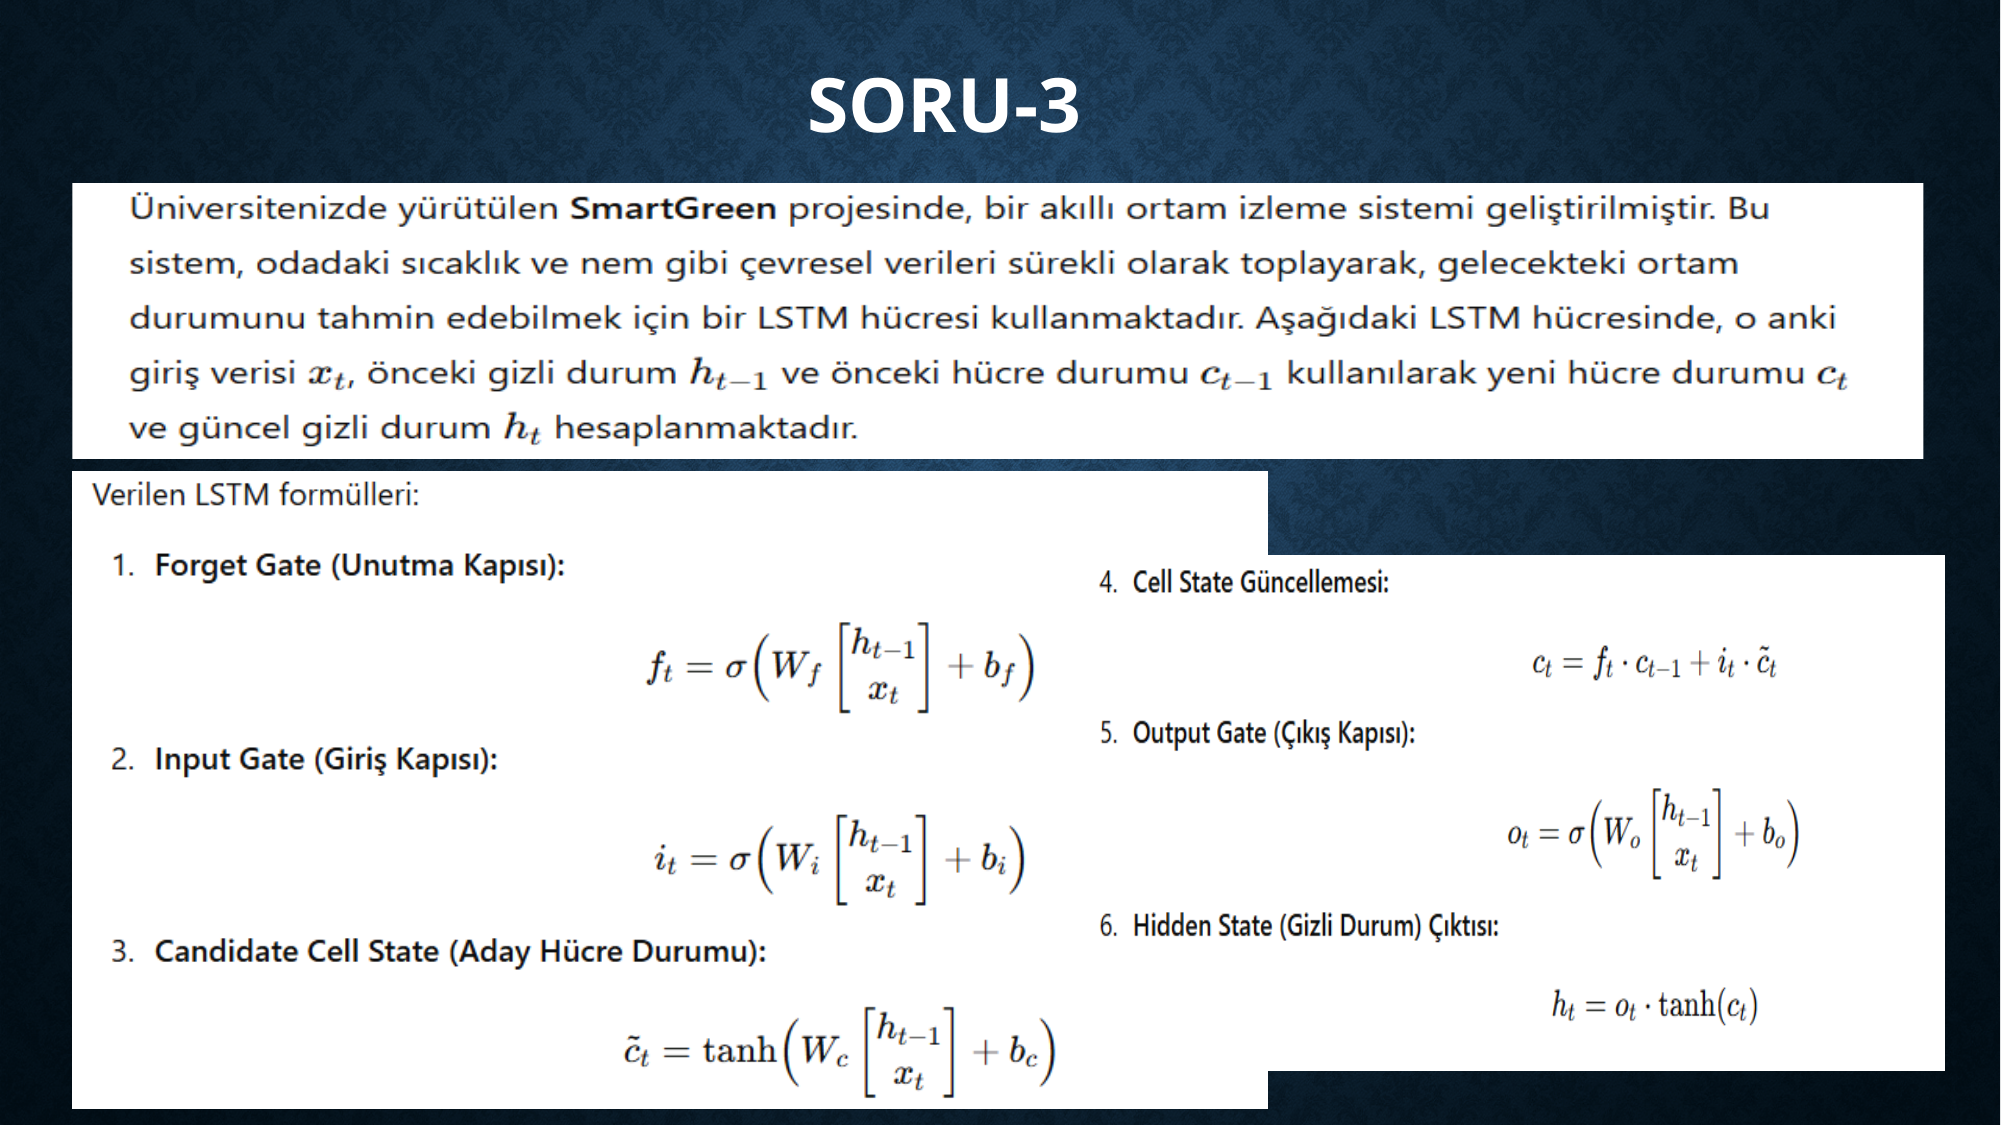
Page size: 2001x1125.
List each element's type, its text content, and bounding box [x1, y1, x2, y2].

title SORU-3 [95, 0, 1794, 182]
picture [71, 182, 1924, 459]
picture [71, 470, 1946, 1110]
